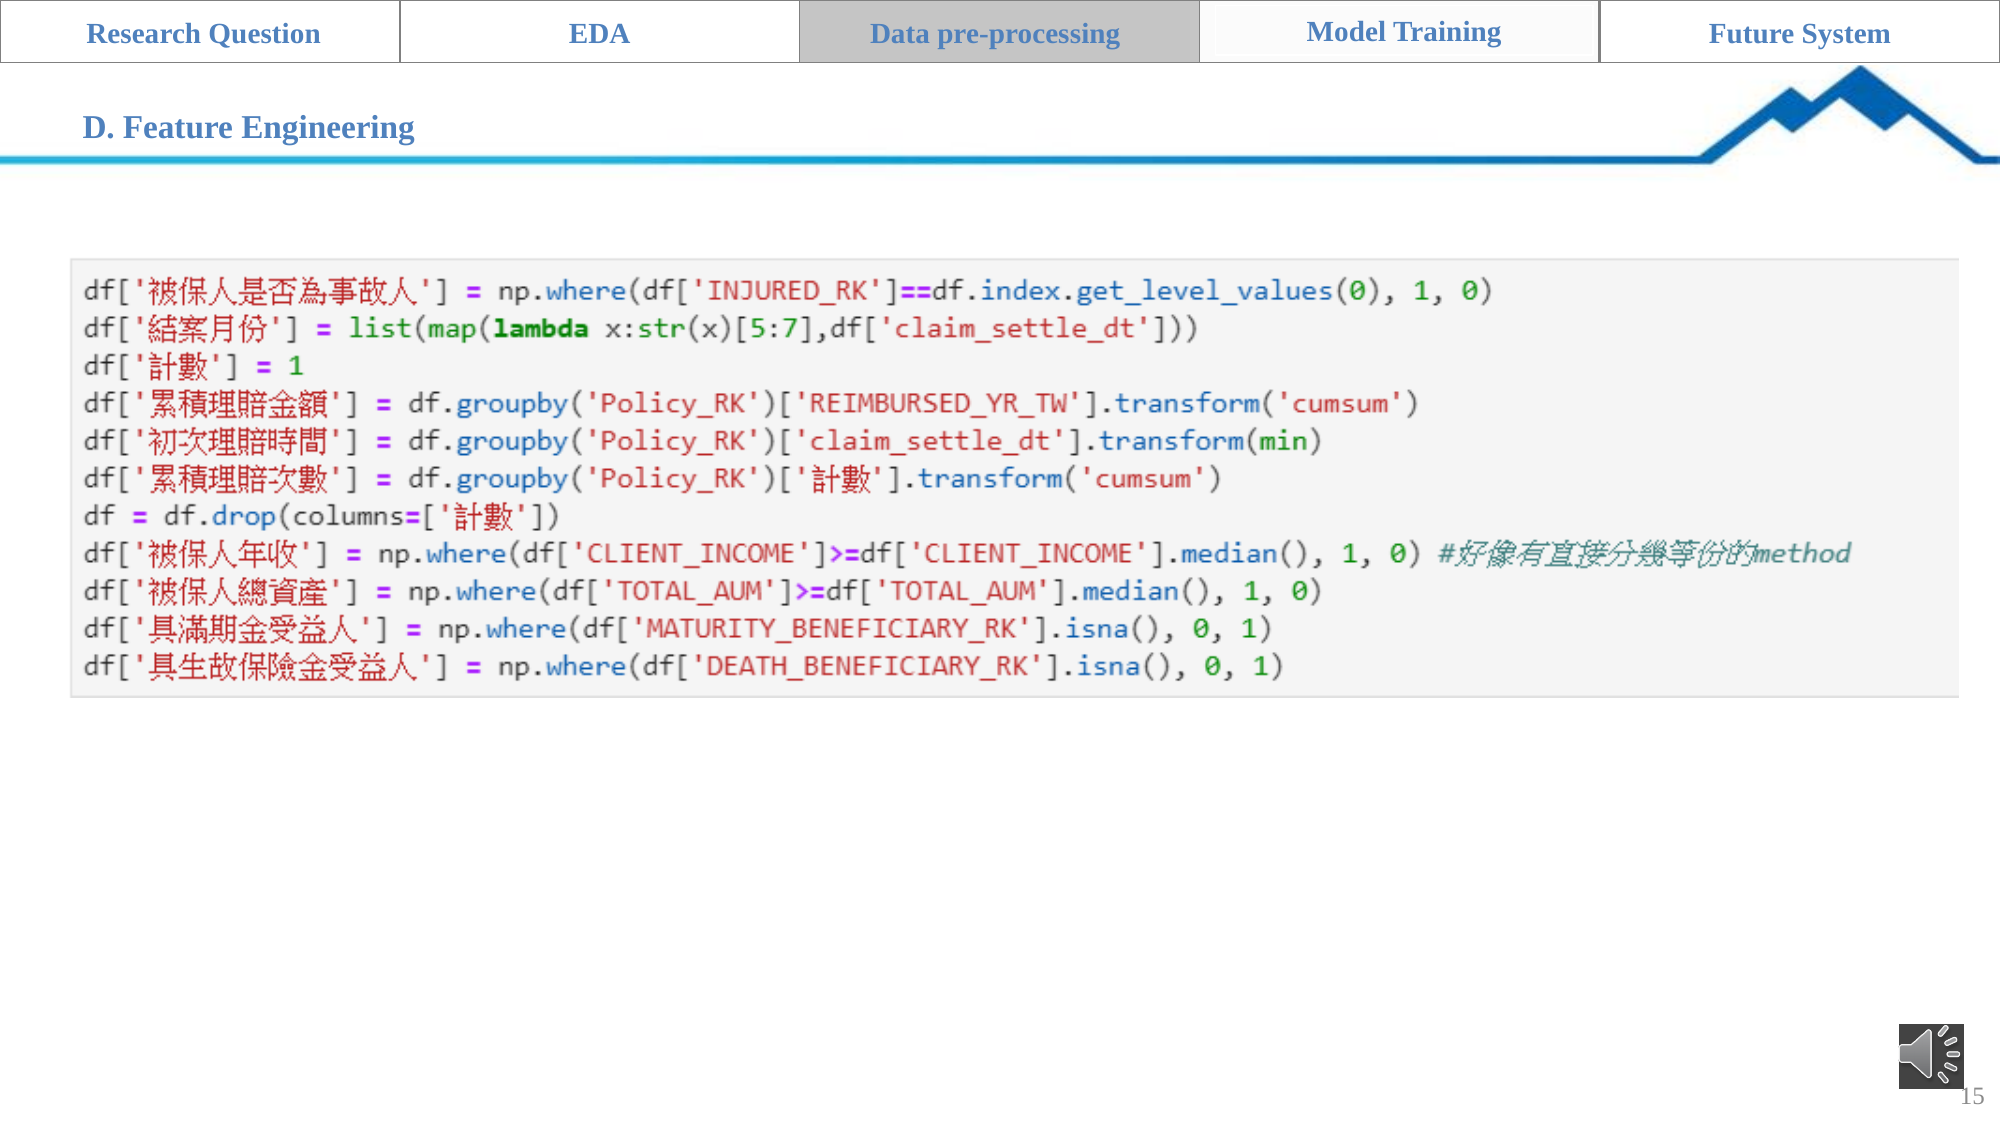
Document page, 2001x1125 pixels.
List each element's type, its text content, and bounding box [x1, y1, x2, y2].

text_box [1197, 0, 1601, 65]
text_box Research Question [14, 7, 393, 57]
text_box D. Feature Engineering [67, 97, 431, 153]
text_box EDA [410, 7, 789, 57]
text_box [1601, 0, 2000, 65]
text_box Future System [1611, 7, 1989, 57]
text_box Data pre-processing [806, 7, 1185, 57]
text_box Model Training [1215, 5, 1594, 56]
text_box [398, 0, 797, 65]
picture [0, 65, 2000, 1090]
text_box [797, 0, 1197, 65]
text_box [0, 0, 398, 65]
slide_number 15 [1533, 1065, 2000, 1125]
